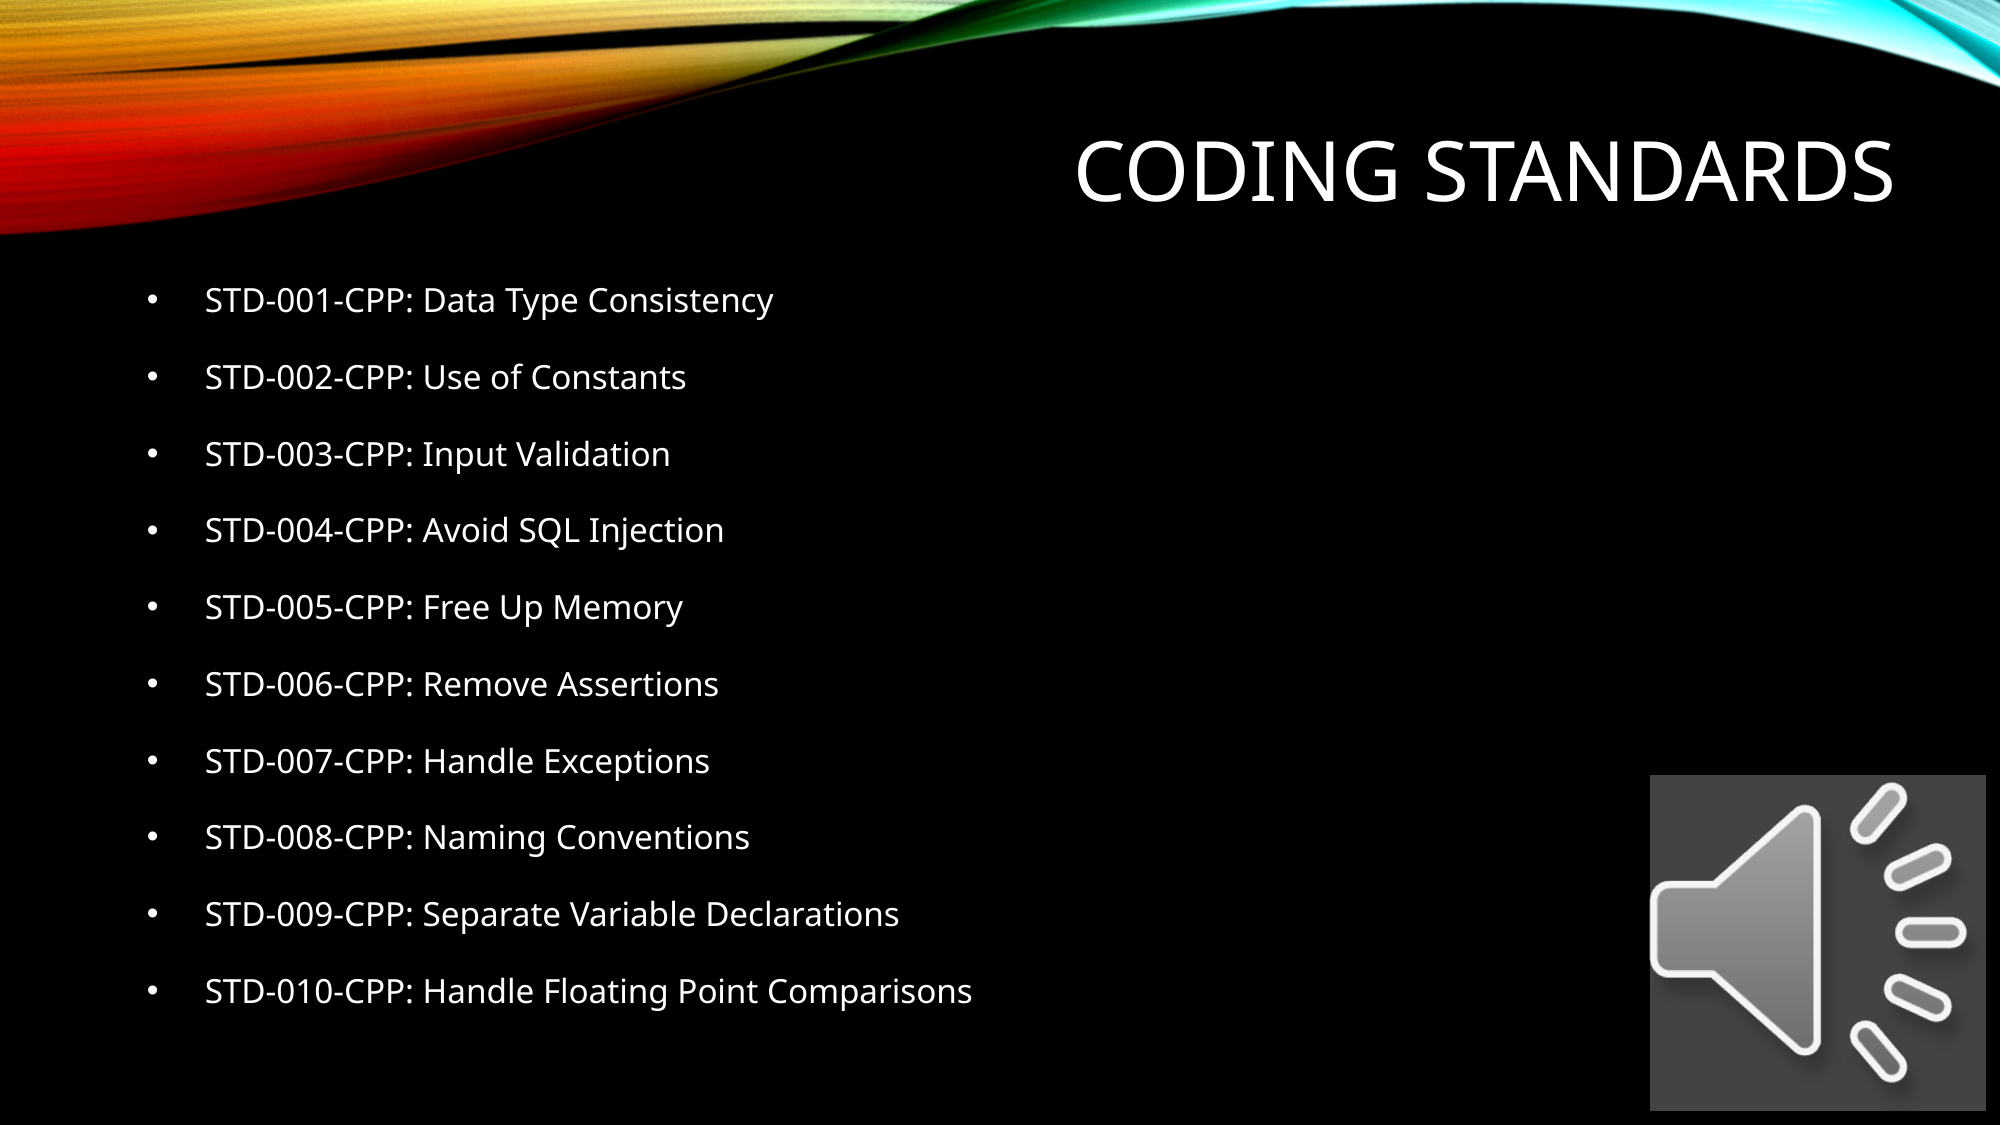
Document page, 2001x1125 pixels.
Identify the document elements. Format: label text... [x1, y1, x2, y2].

title CODING STANDARDS [499, 68, 1913, 281]
picture [1648, 773, 1987, 1112]
list STD-001-CPP: Data Type Consistency STD-002-CPP: Use of Constants STD-003-CPP: Input Validation STD-004-CPP: Avoid SQL Injection STD-005-CPP: Free Up Memory STD-006-CPP: Remove Assertions STD-007-CPP: Handle Exceptions STD-008-CPP: Naming Conventions STD-009-CPP: Separate Variable Declarations STD-010-CPP: Handle Floating Point Comparisons [112, 251, 1891, 1021]
picture [0, 0, 2000, 237]
